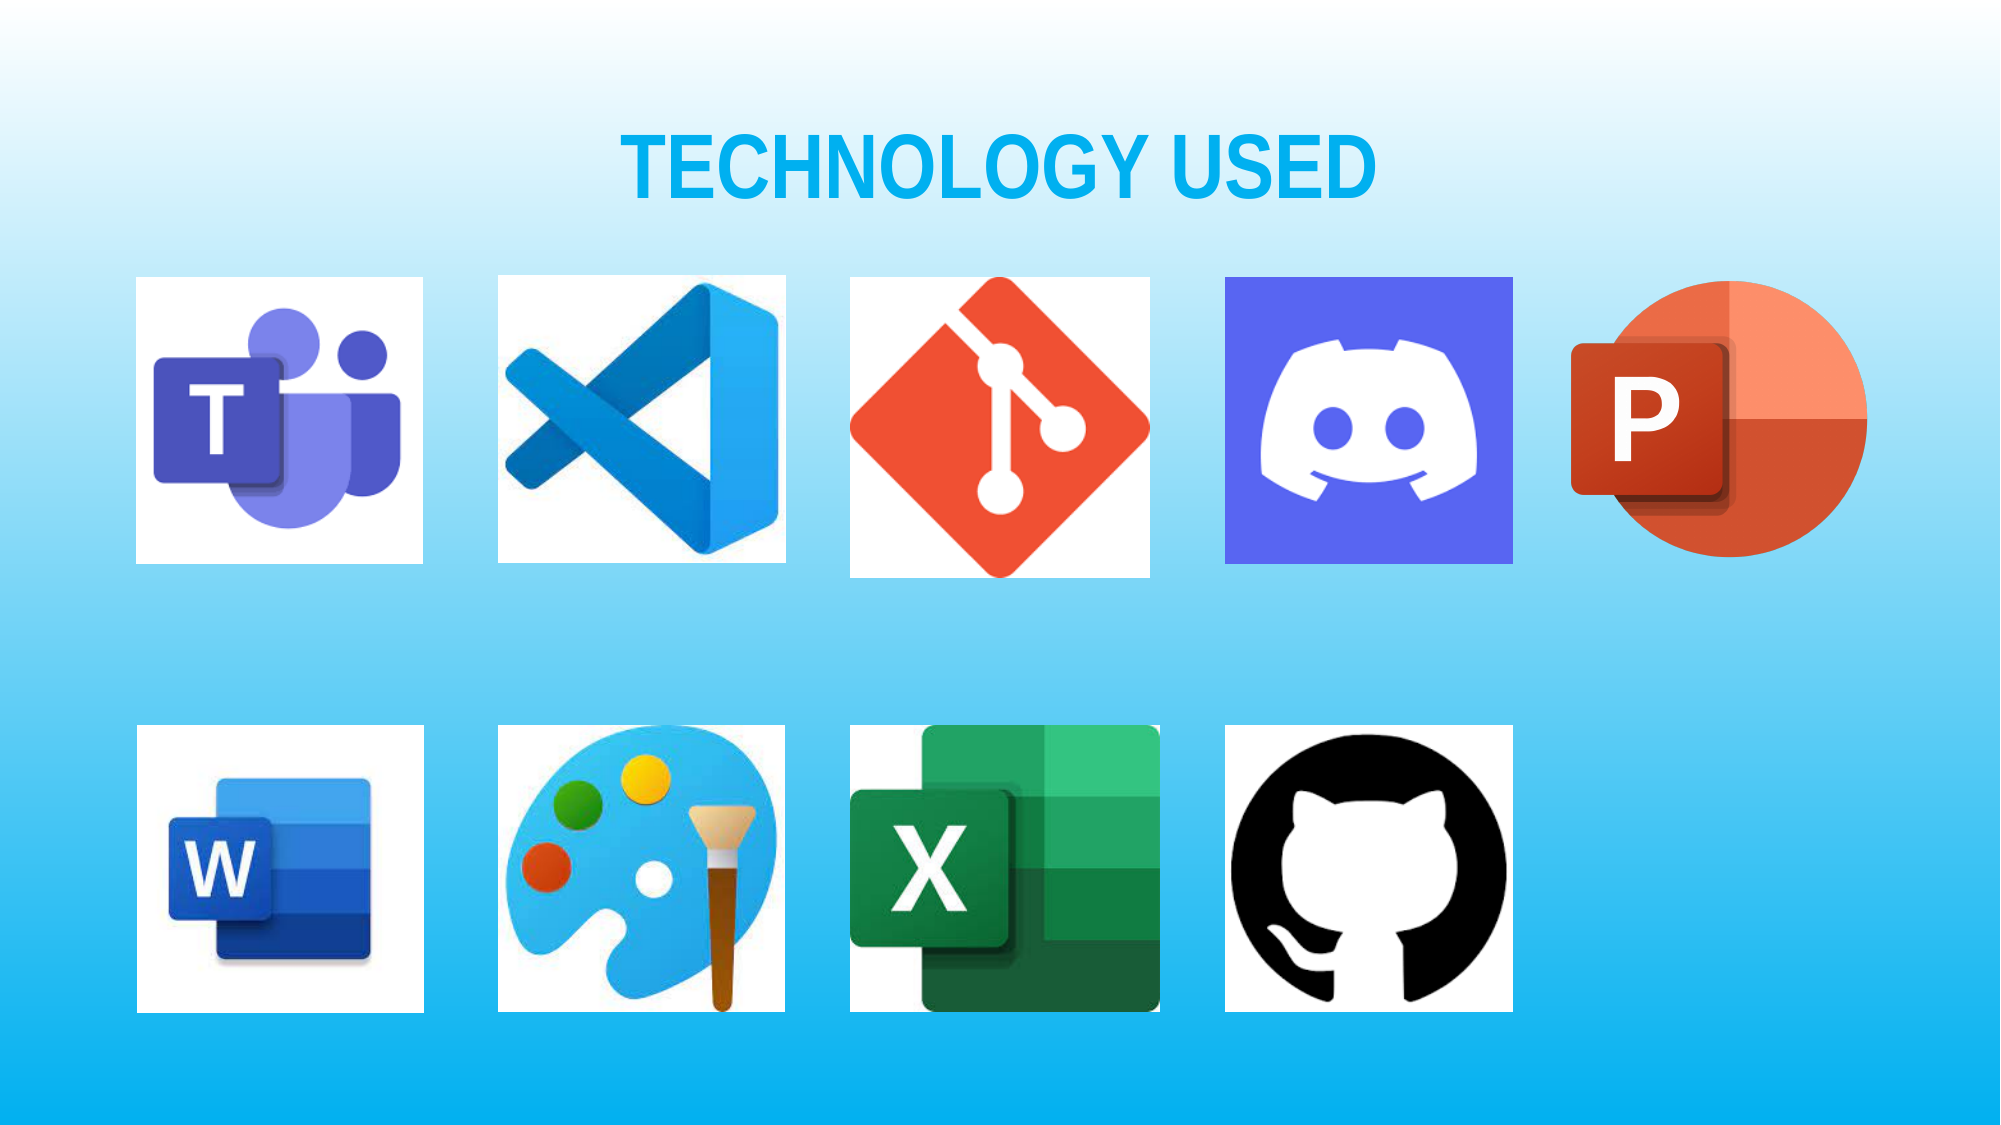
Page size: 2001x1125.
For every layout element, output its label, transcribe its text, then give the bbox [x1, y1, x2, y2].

picture [1225, 725, 1513, 1013]
picture [498, 275, 786, 563]
picture [136, 277, 423, 564]
title TECHNOLOGY USED [137, 59, 1863, 278]
picture [850, 277, 1150, 578]
picture [137, 725, 424, 1013]
picture [498, 725, 785, 1013]
picture [1225, 212, 2000, 626]
picture [850, 725, 1160, 1013]
